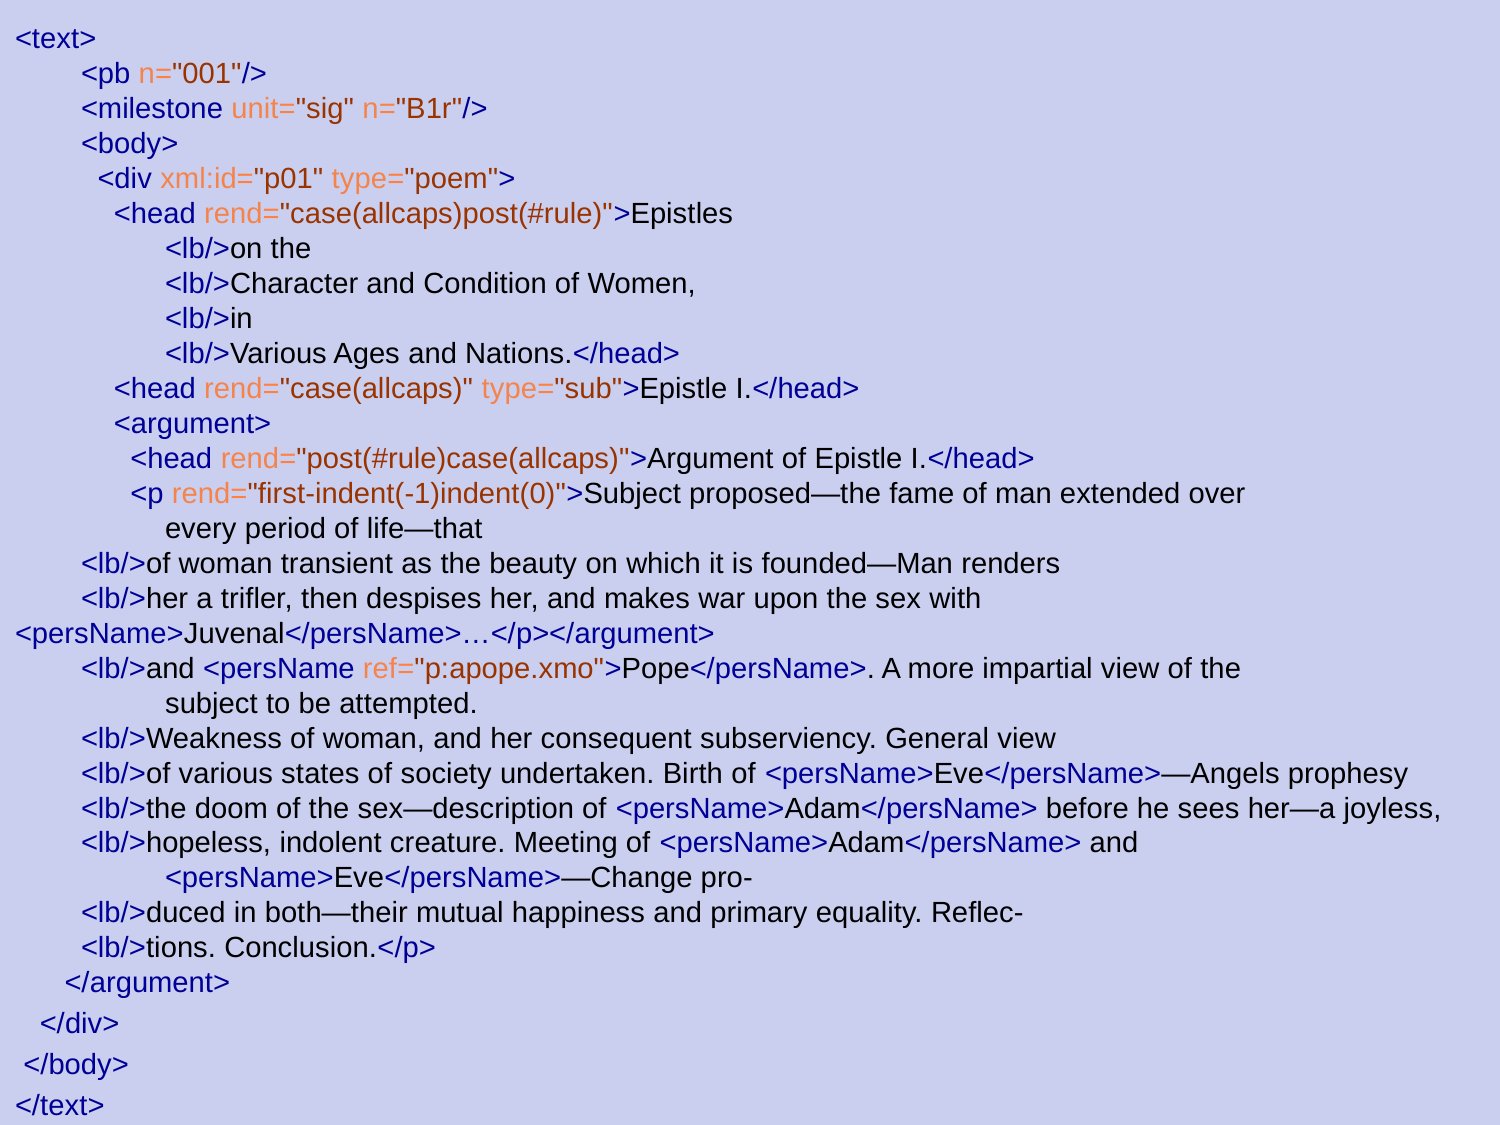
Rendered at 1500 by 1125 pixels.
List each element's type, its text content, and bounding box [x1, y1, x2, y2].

list <text> <pb n="001"/> <milestone unit="sig" n="B1r"/> <body> <div xml:id="p01" type="poem"> <head rend="case(allcaps)post(#rule)">Epistles <lb/>on the <lb/>Character and Condition of Women, <lb/>in <lb/>Various Ages and Nations.</head> <head rend="case(allcaps)" type="sub">Epistle I.</head> <argument> <head rend="post(#rule)case(allcaps)">Argument of Epistle I.</head> <p rend="first-indent(-1)indent(0)">Subject proposed—the fame of man extended over every period of life—that <lb/>of woman transient as the beauty on which it is founded—Man renders <lb/>her a trifler, then despises her, and makes war upon the sex with <persName>Juvenal</persName>…</p></argument> <lb/>and <persName ref="p:apope.xmo">Pope</persName>. A more impartial view of the subject to be attempted. <lb/>Weakness of woman, and her consequent subserviency. General view <lb/>of various states of society undertaken. Birth of <persName>Eve</persName>—Angels prophesy <lb/>the doom of the sex—description of <persName>Adam</persName> before he sees her—a joyless, <lb/>hopeless, indolent creature. Meeting of <persName>Adam</persName> and <persName>Eve</persName>—Change pro­- <lb/>duced in both—their mutual happiness and primary equality. Reflec-­ <lb/>tions. Conclusion.</p> </argument> </div> </body> </text> [0, 11, 1500, 1001]
